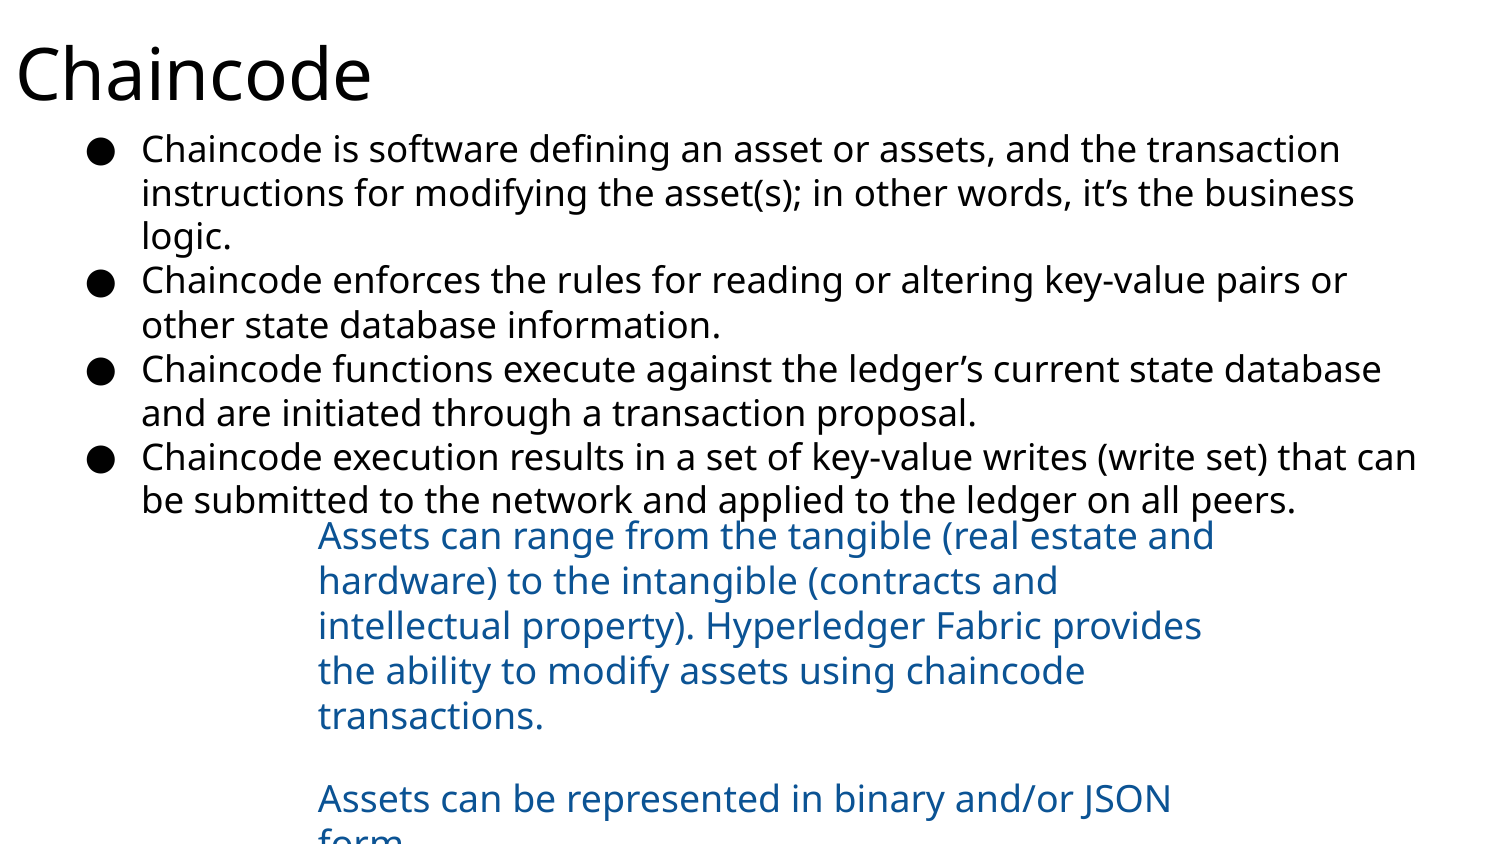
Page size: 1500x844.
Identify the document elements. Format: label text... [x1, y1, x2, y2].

text_box Assets can range from the tangible (real estate and hardware) to the intangible (contracts and intellectual property). Hyperledger Fabric provides the ability to modify assets using chaincode transactions. Assets can be represented in binary and/or JSON form. [302, 497, 1249, 844]
title Chaincode [0, 0, 1398, 130]
subtitle Chaincode is software defining an asset or assets, and the transaction instructions for modifying the asset(s); in other words, it’s the business logic. Chaincode enforces the rules for reading or altering key-value pairs or other state database information. Chaincode functions execute against the ledger’s current state database and are initiated through a transaction proposal. Chaincode execution results in a set of key-value writes (write set) that can be submitted to the network and applied to the ledger on all peers. [51, 110, 1449, 811]
